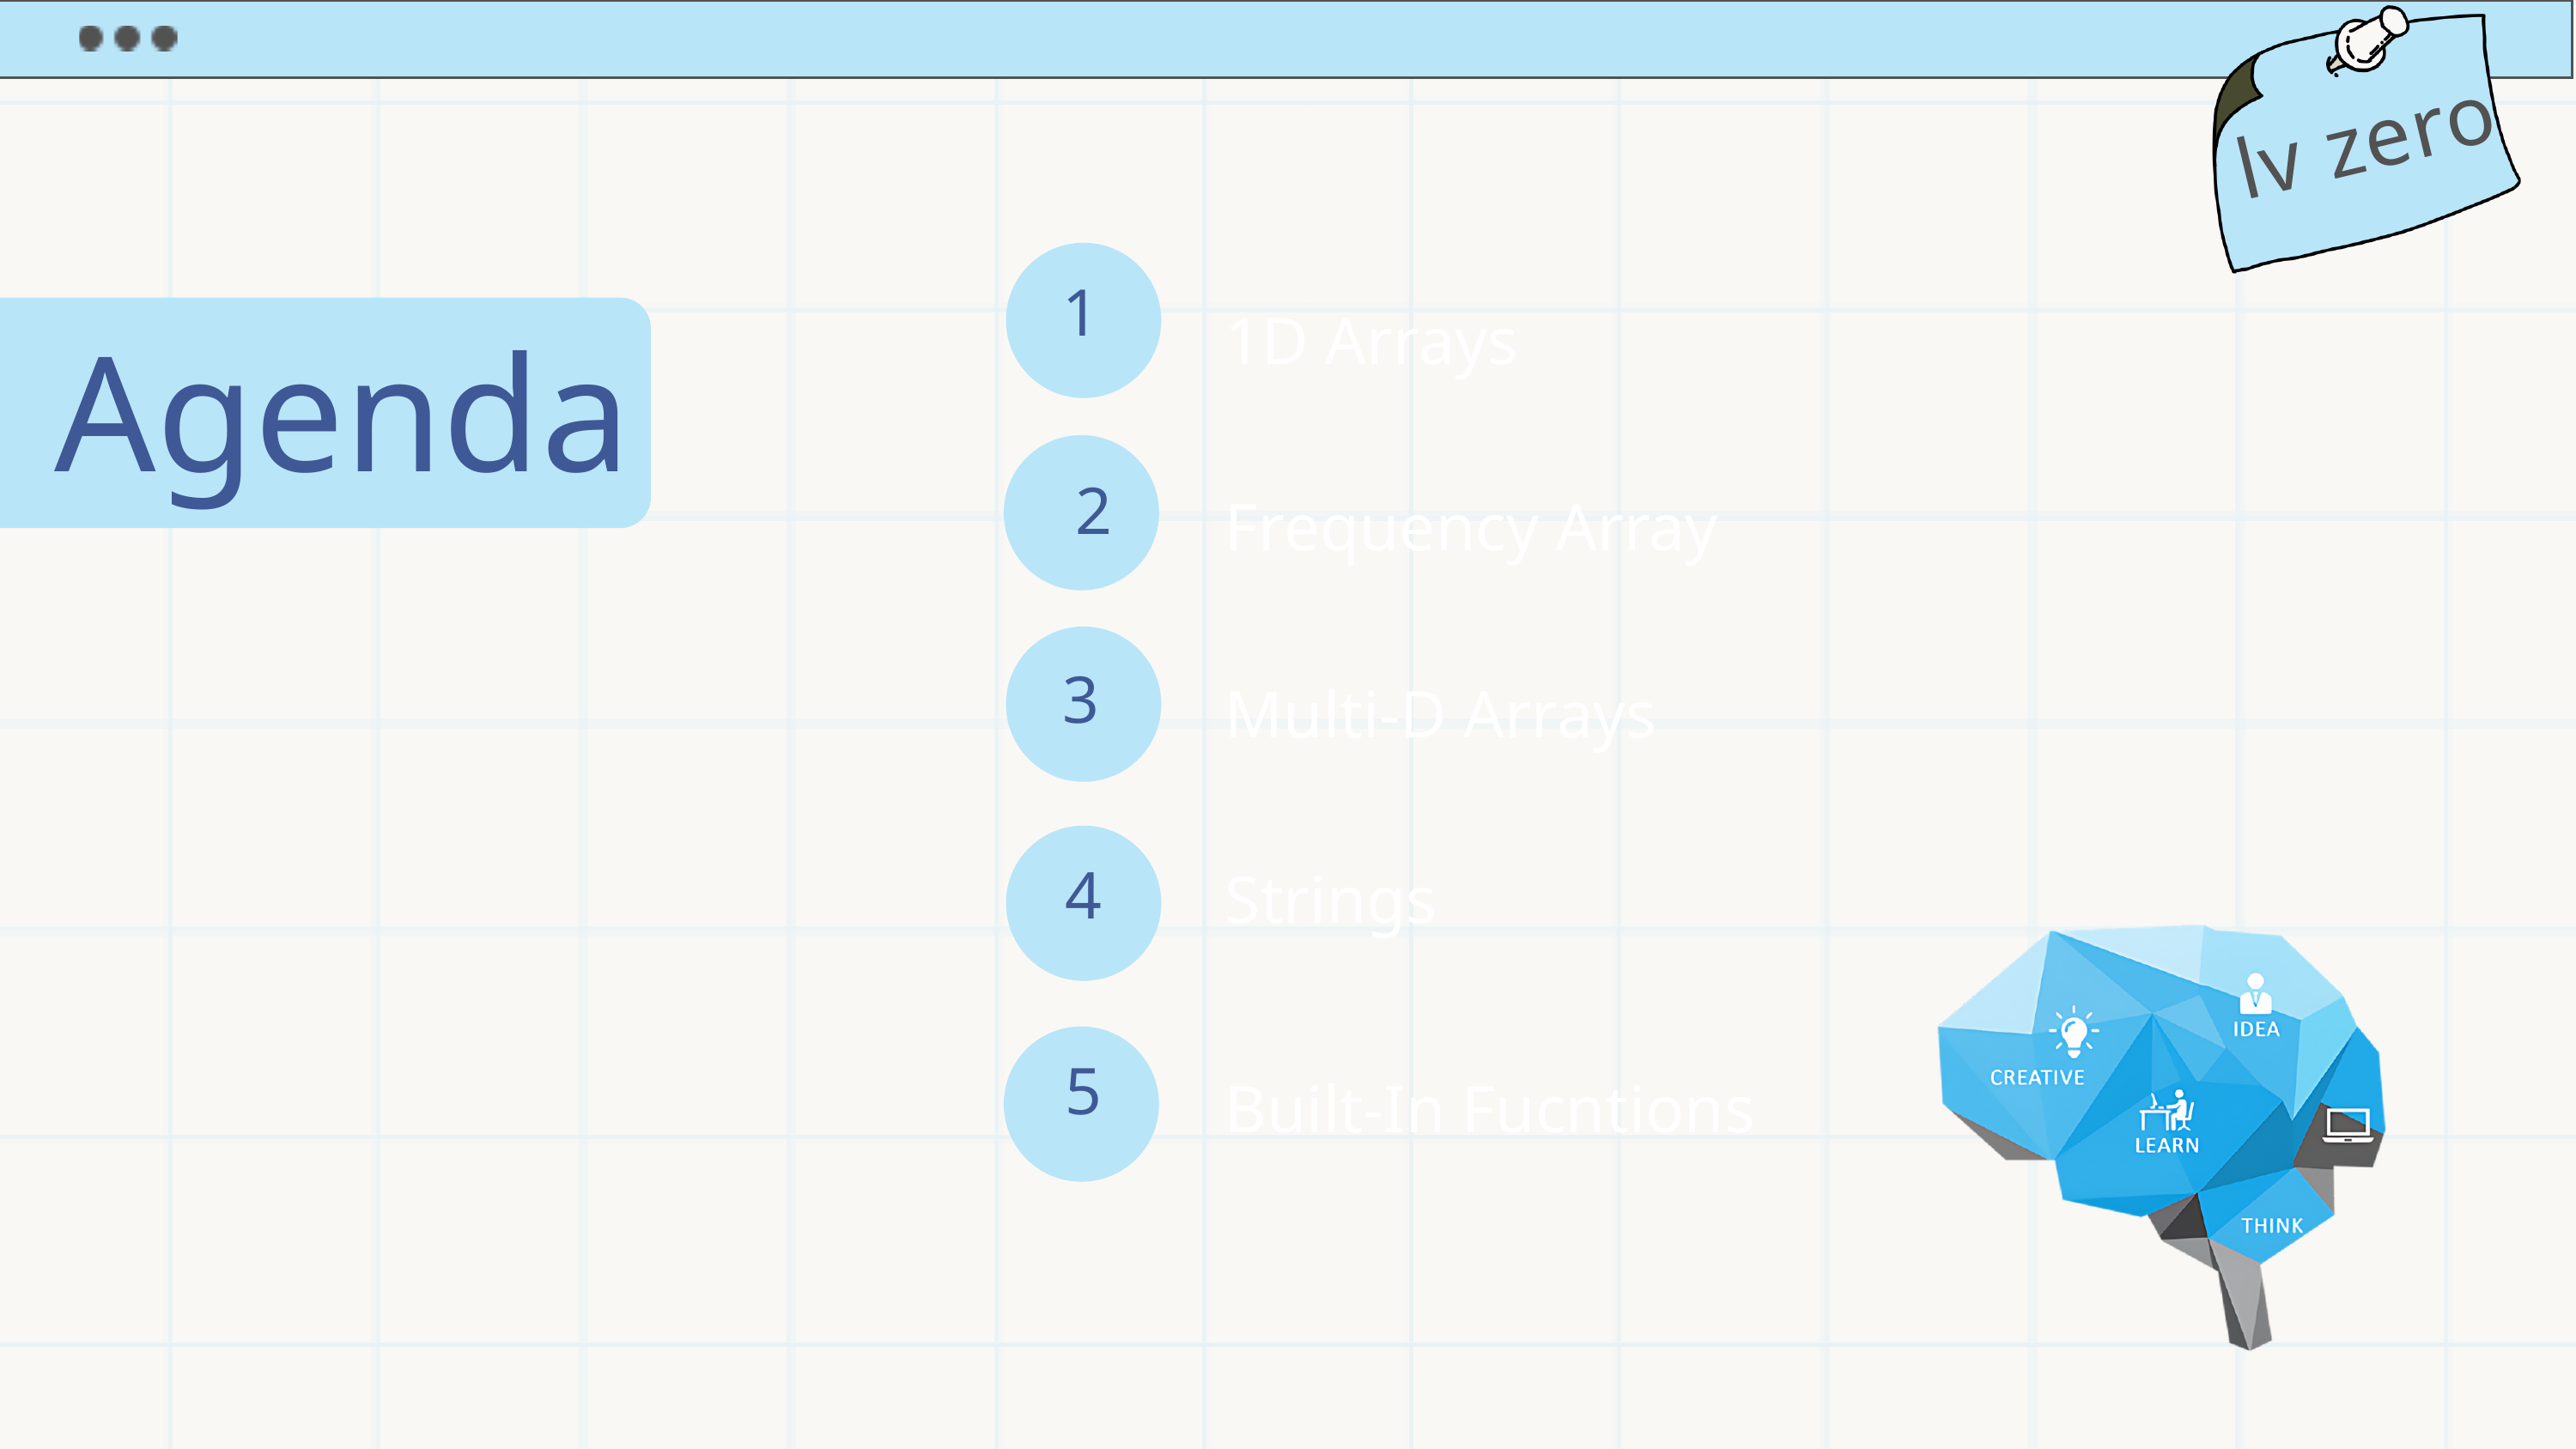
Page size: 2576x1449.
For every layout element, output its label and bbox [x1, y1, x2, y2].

text_box [0, 0, 2313, 78]
picture [2318, 0, 2576, 176]
text_box [1005, 825, 1162, 981]
text_box [1003, 434, 1160, 591]
text_box [1005, 242, 1162, 398]
text_box [0, 297, 652, 529]
text_box [0, 88, 2576, 1449]
text_box [1003, 1026, 1160, 1182]
text_box [1005, 626, 1162, 782]
